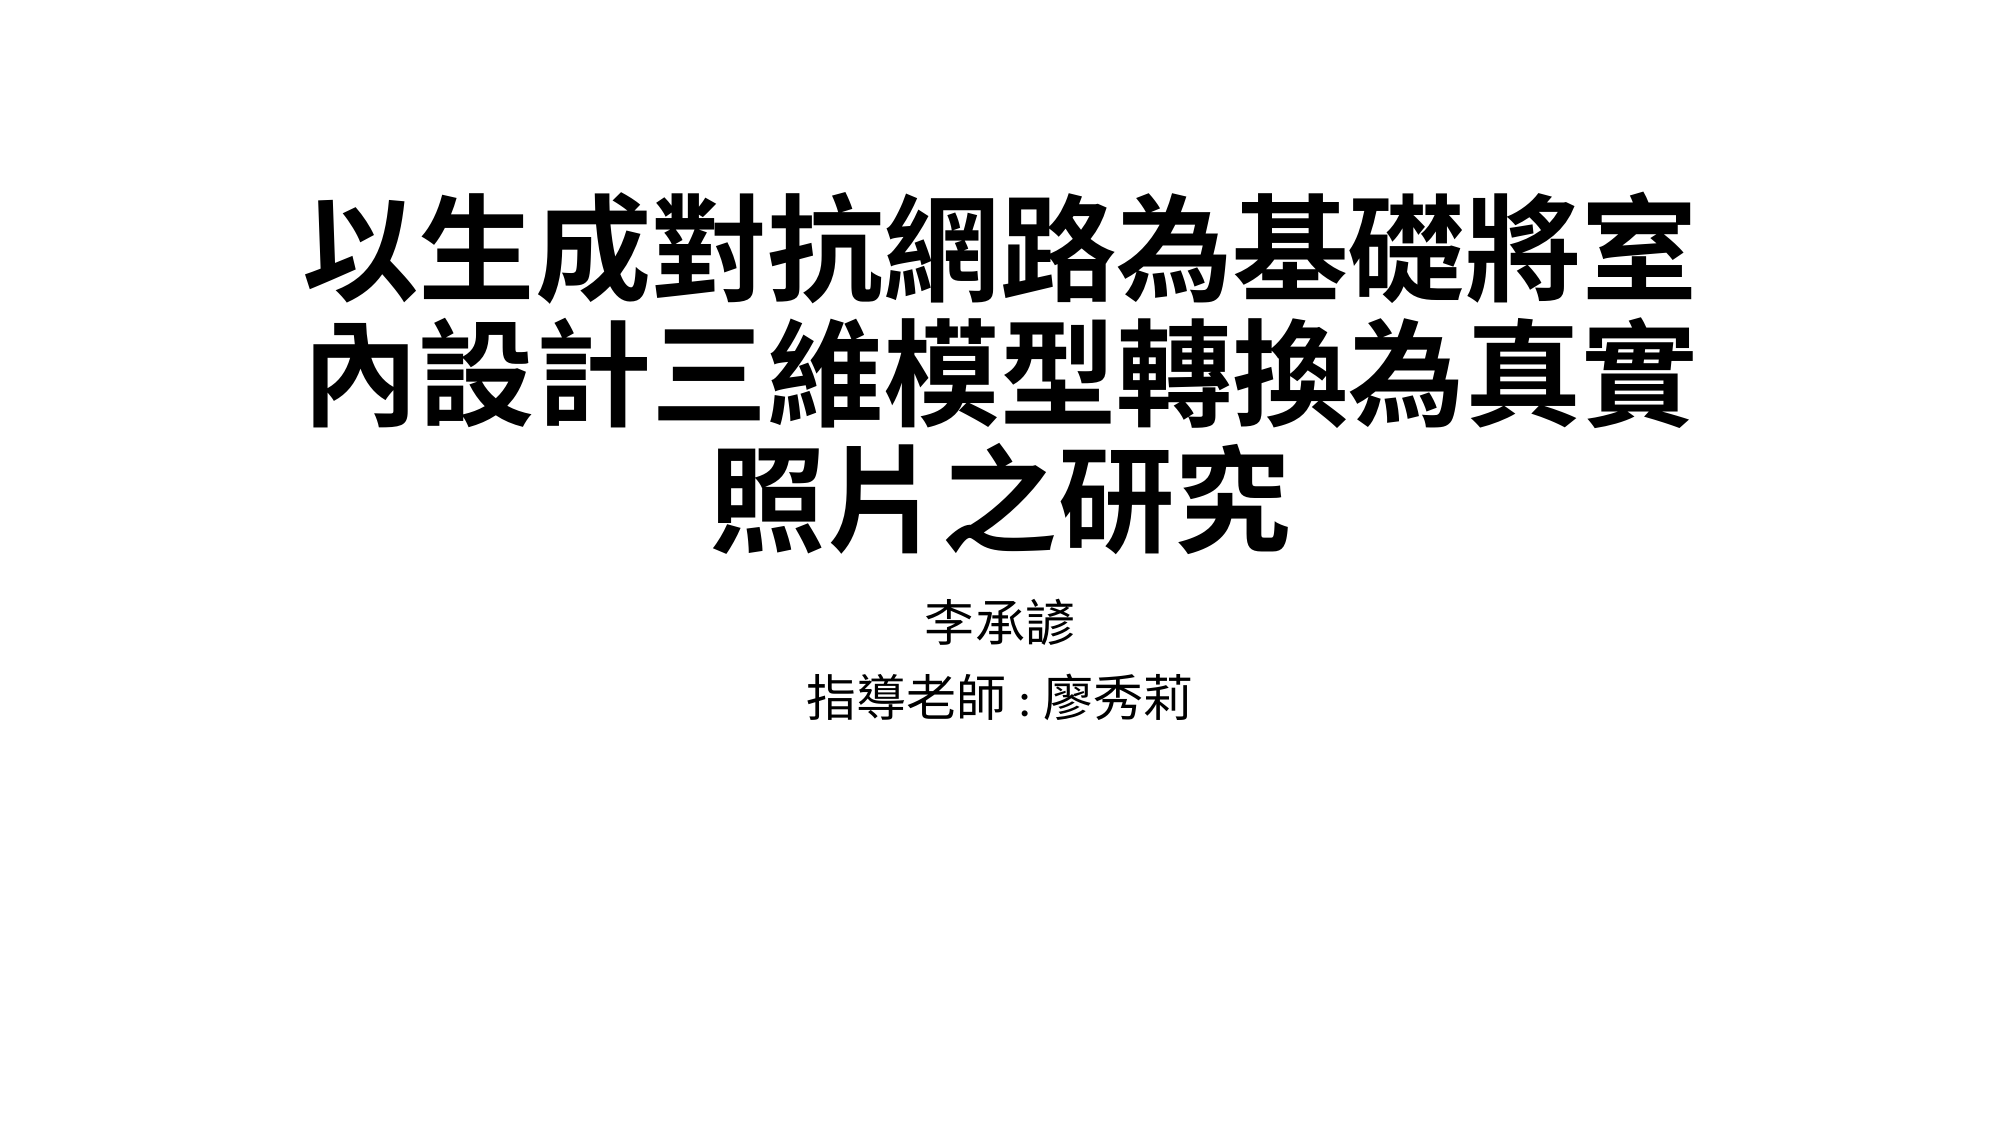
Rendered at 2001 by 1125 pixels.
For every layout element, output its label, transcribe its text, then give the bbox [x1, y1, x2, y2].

title 以生成對抗網路為基礎將室內設計三維模型轉換為真實照片之研究 [249, 184, 1750, 576]
subtitle 李承諺 指導老師:廖秀莉 [249, 590, 1750, 863]
